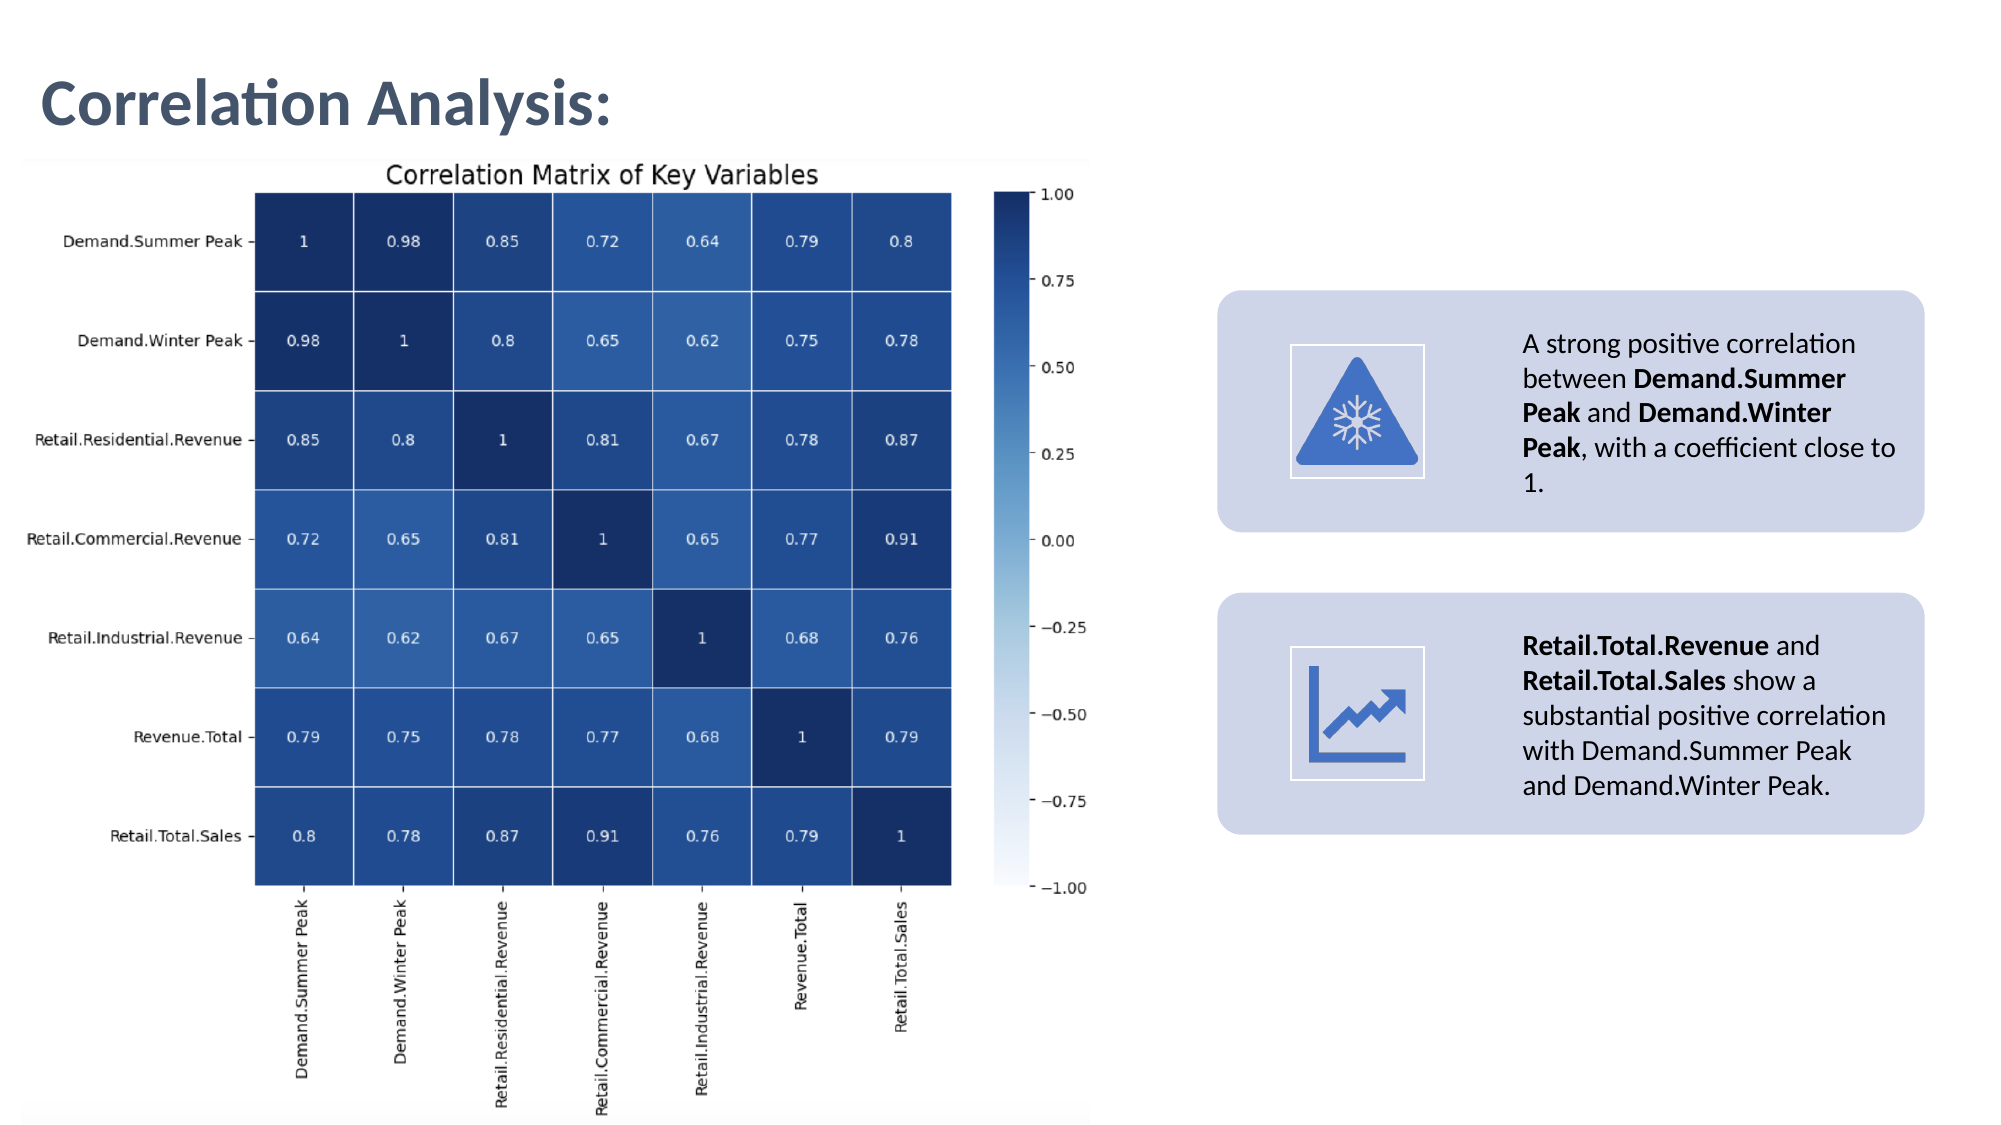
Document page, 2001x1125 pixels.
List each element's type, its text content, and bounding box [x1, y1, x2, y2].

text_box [1217, 159, 1925, 966]
picture [21, 159, 1090, 1124]
text_box Correlation Analysis: [0, 60, 828, 147]
